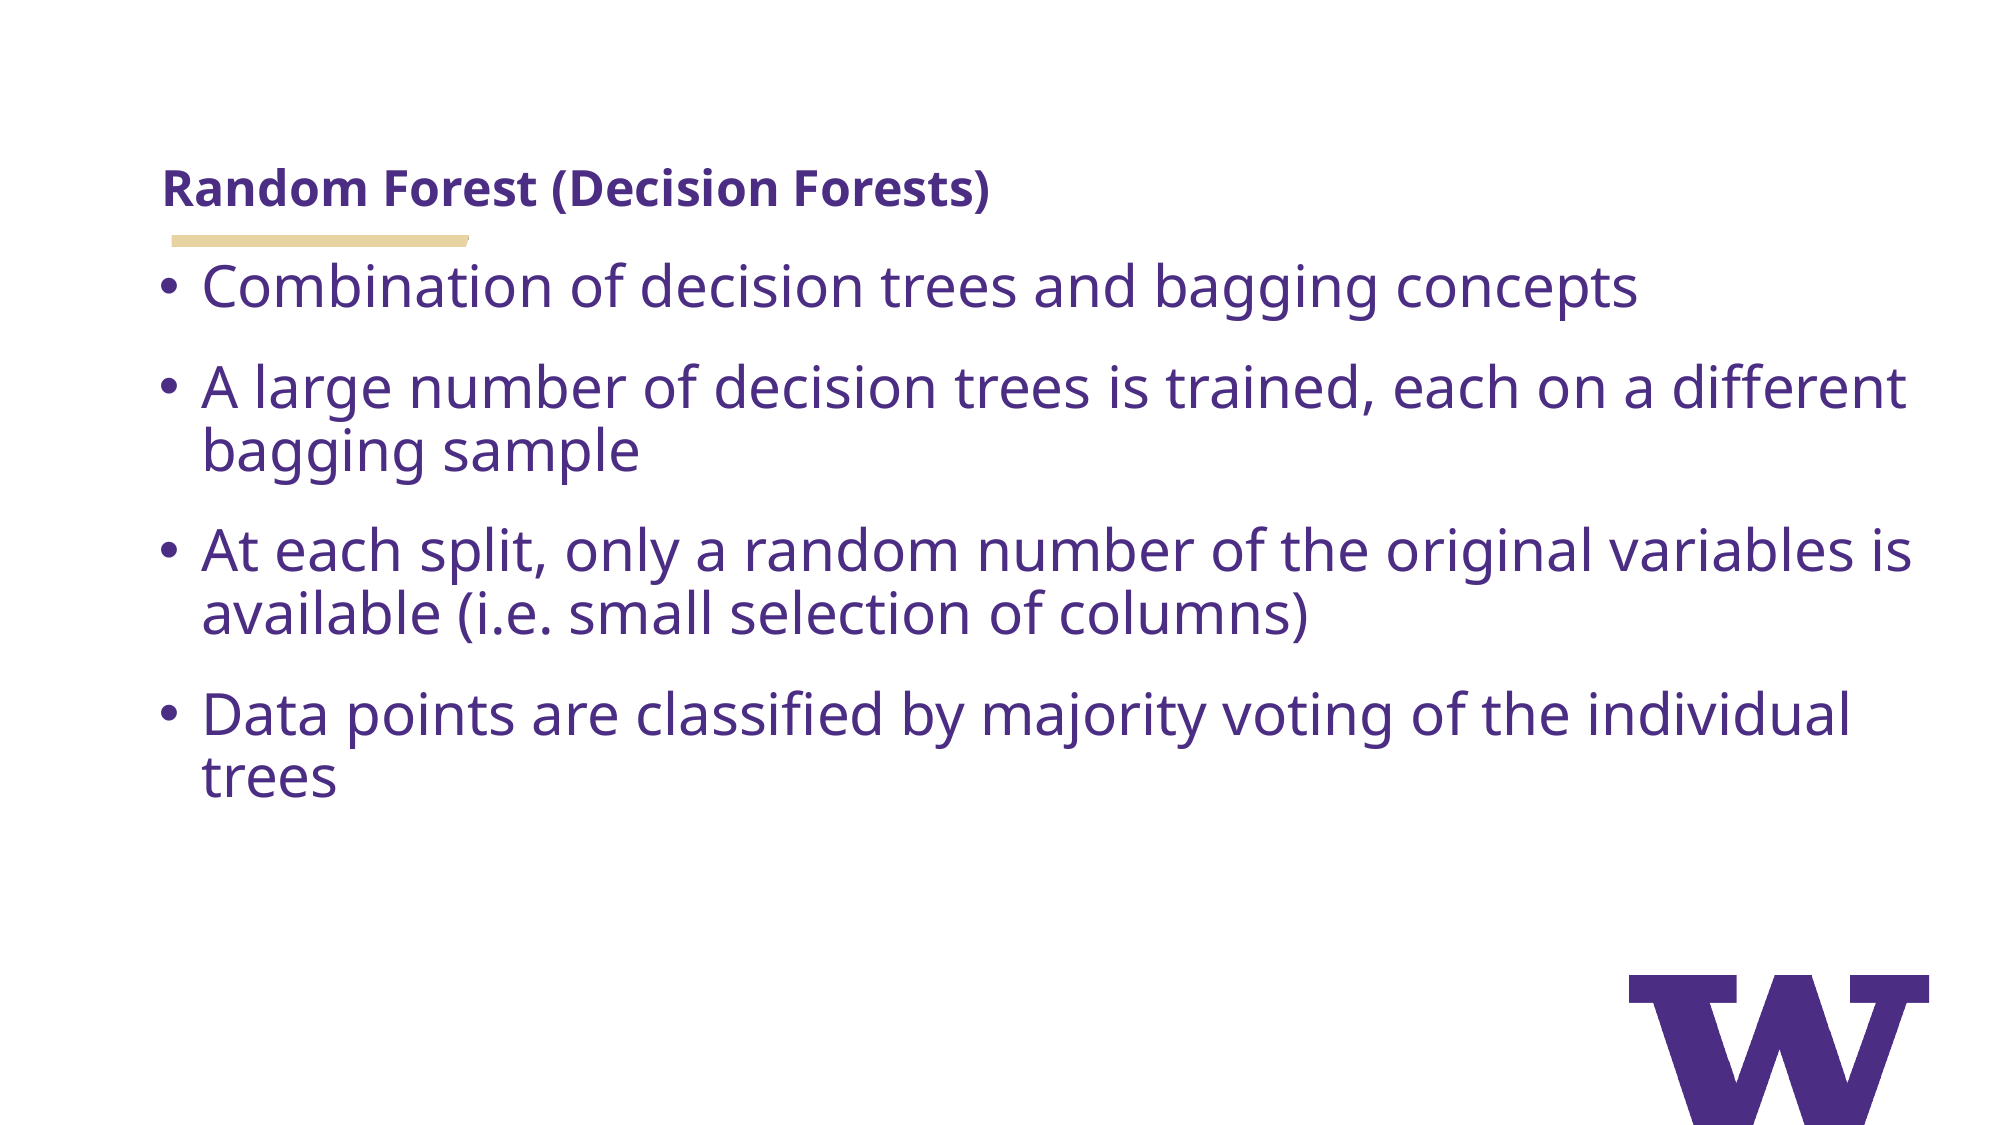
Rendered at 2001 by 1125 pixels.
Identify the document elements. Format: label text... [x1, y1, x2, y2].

picture [1629, 975, 1930, 1125]
title Random Forest (Decision Forests) [146, 60, 1937, 224]
list Combination of decision trees and bagging concepts A large number of decision trees is trained, each on a different bagging sample At each split, only a random number of the original variables is available (i.e. small selection of columns) Data points are classified by majority voting of the individual trees [144, 249, 1937, 909]
picture [171, 235, 469, 247]
